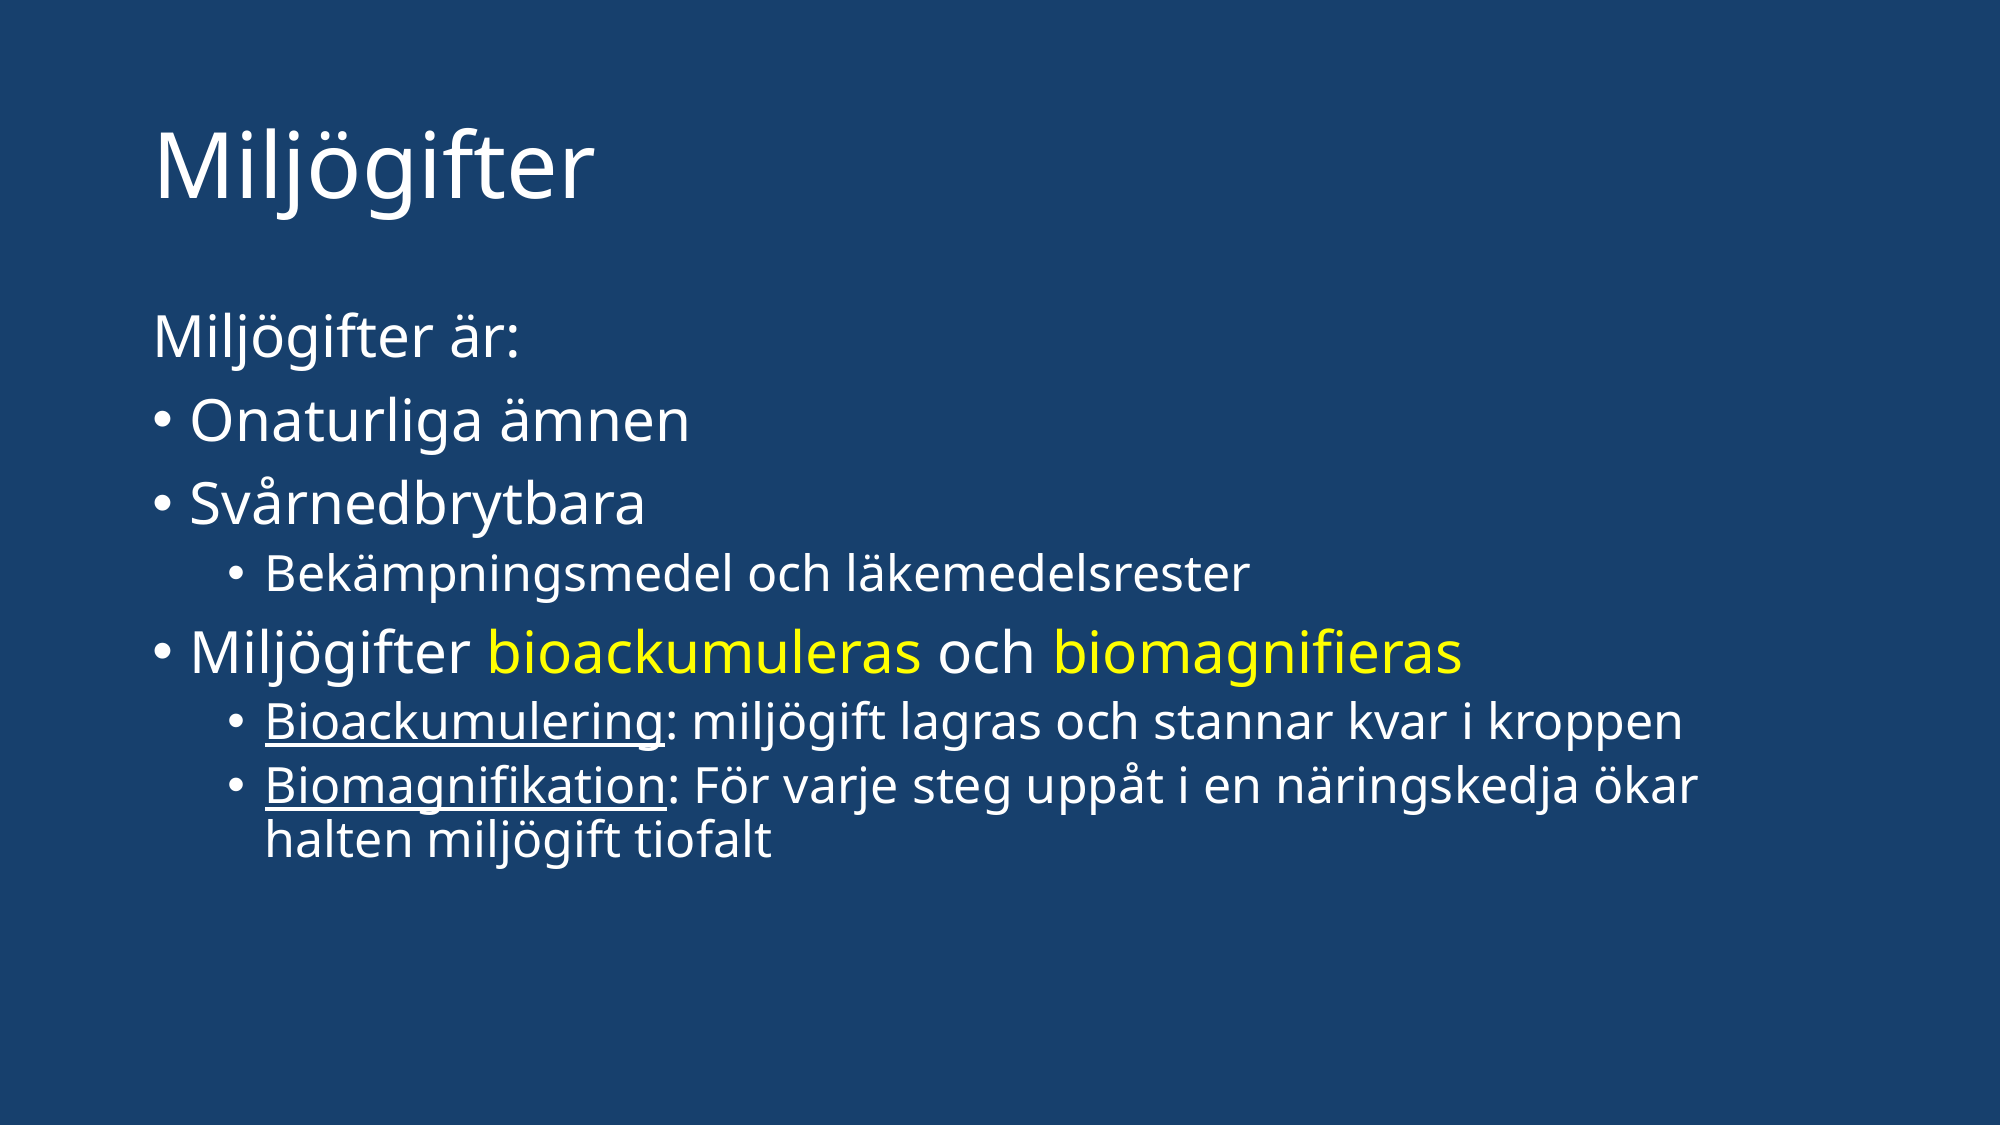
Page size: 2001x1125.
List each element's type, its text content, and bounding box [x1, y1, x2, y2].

title Miljögifter [137, 59, 1863, 278]
list Miljögifter är: Onaturliga ämnen Svårnedbrytbara Bekämpningsmedel och läkemedelsrester Miljögifter bioackumuleras och biomagnifieras Bioackumulering: miljögift lagras och stannar kvar i kroppen Biomagnifikation: För varje steg uppåt i en näringskedja ökar halten miljögift tiofalt [137, 299, 1863, 1014]
